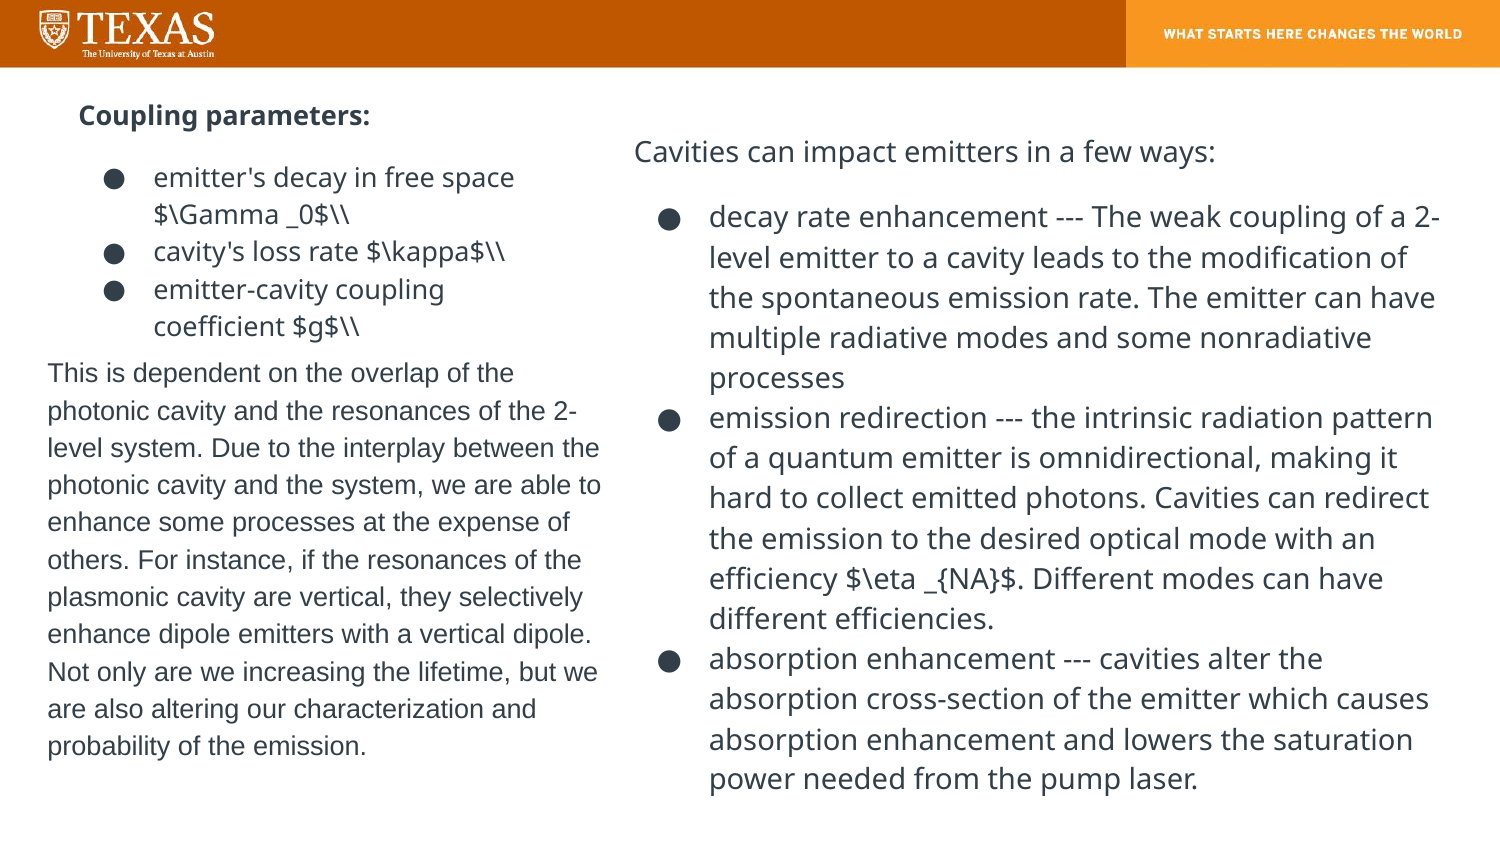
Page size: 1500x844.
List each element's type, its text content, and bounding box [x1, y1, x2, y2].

text_box Coupling parameters: emitter's decay in free space $\Gamma _0$\\ cavity's loss rate $\kappa$\\ emitter-cavity coupling coefficient $g$\\ [63, 78, 556, 335]
text_box This is dependent on the overlap of the photonic cavity and the resonances of the 2-level system. Due to the interplay between the photonic cavity and the system, we are able to enhance some processes at the expense of others. For instance, if the resonances of the plasmonic cavity are vertical, they selectively enhance dipole emitters with a vertical dipole. Not only are we increasing the lifetime, but we are also altering our characterization and probability of the emission. [32, 335, 619, 777]
text_box Cavities can impact emitters in a few ways: decay rate enhancement --- The weak coupling of a 2-level emitter to a cavity leads to the modification of the spontaneous emission rate. The emitter can have multiple radiative modes and some nonradiative processes emission redirection --- the intrinsic radiation pattern of a quantum emitter is omnidirectional, making it hard to collect emitted photons. Cavities can redirect the emission to the desired optical mode with an efficiency $\eta _{NA}$. Different modes can have different efficiencies. absorption enhancement --- cavities alter the absorption cross-section of the emitter which causes absorption enhancement and lowers the saturation power needed from the pump laser. [618, 113, 1460, 811]
picture [0, 0, 1500, 844]
text_box [79, 58, 572, 125]
